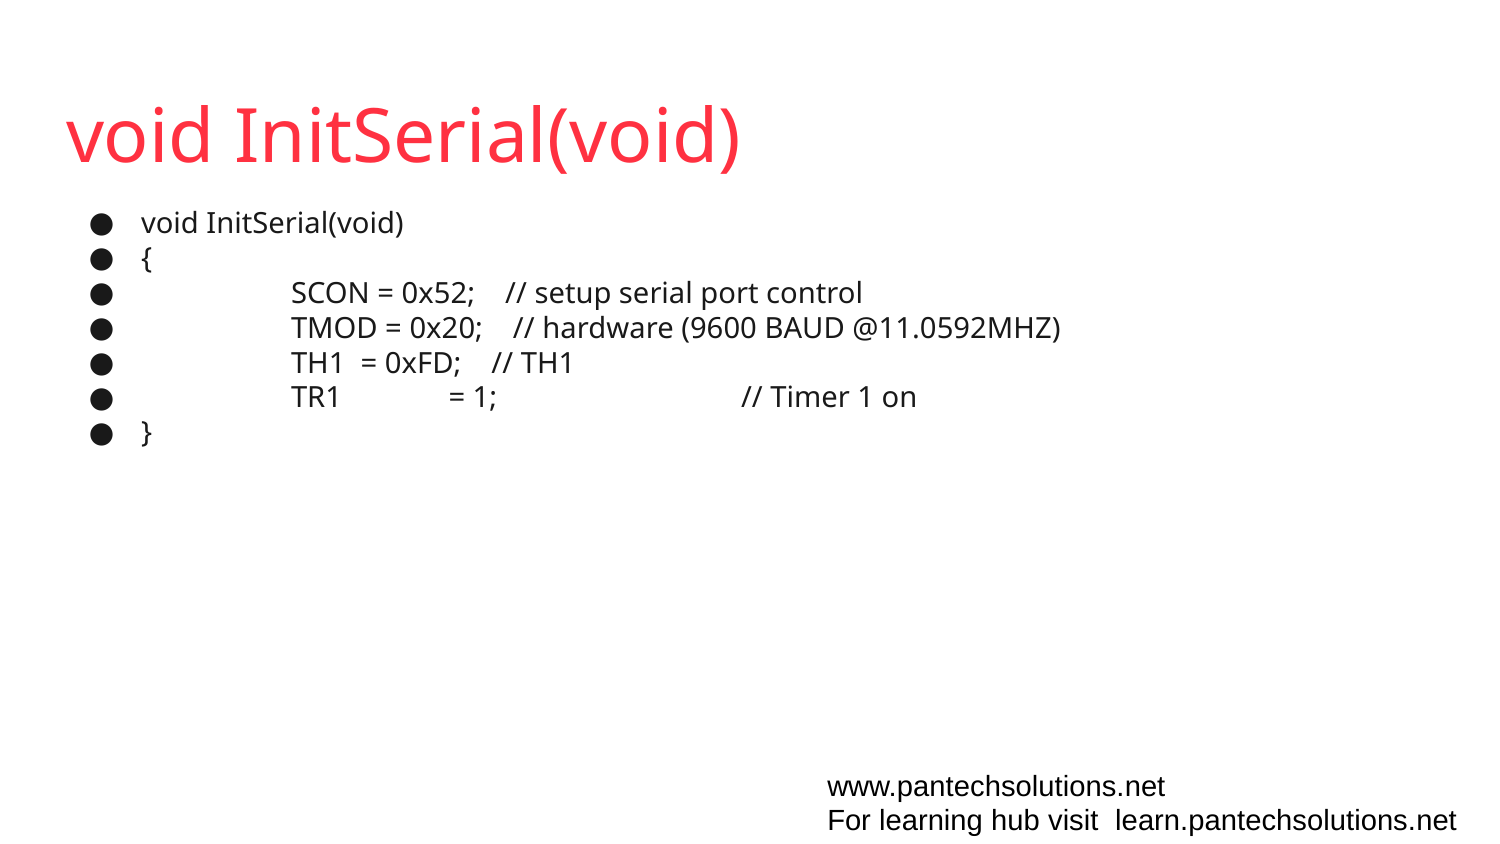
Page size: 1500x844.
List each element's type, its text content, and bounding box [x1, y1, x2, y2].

title void InitSerial(void) [51, 72, 1449, 167]
slide_number www.pantechsolutions.net For learning hub visit learn.pantechsolutions.net [812, 759, 1500, 797]
list void InitSerial(void) { SCON = 0x52; // setup serial port control TMOD = 0x20; // hardware (9600 BAUD @11.0592MHZ) TH1 = 0xFD; // TH1 TR1 = 1; // Timer 1 on } [51, 189, 1449, 750]
